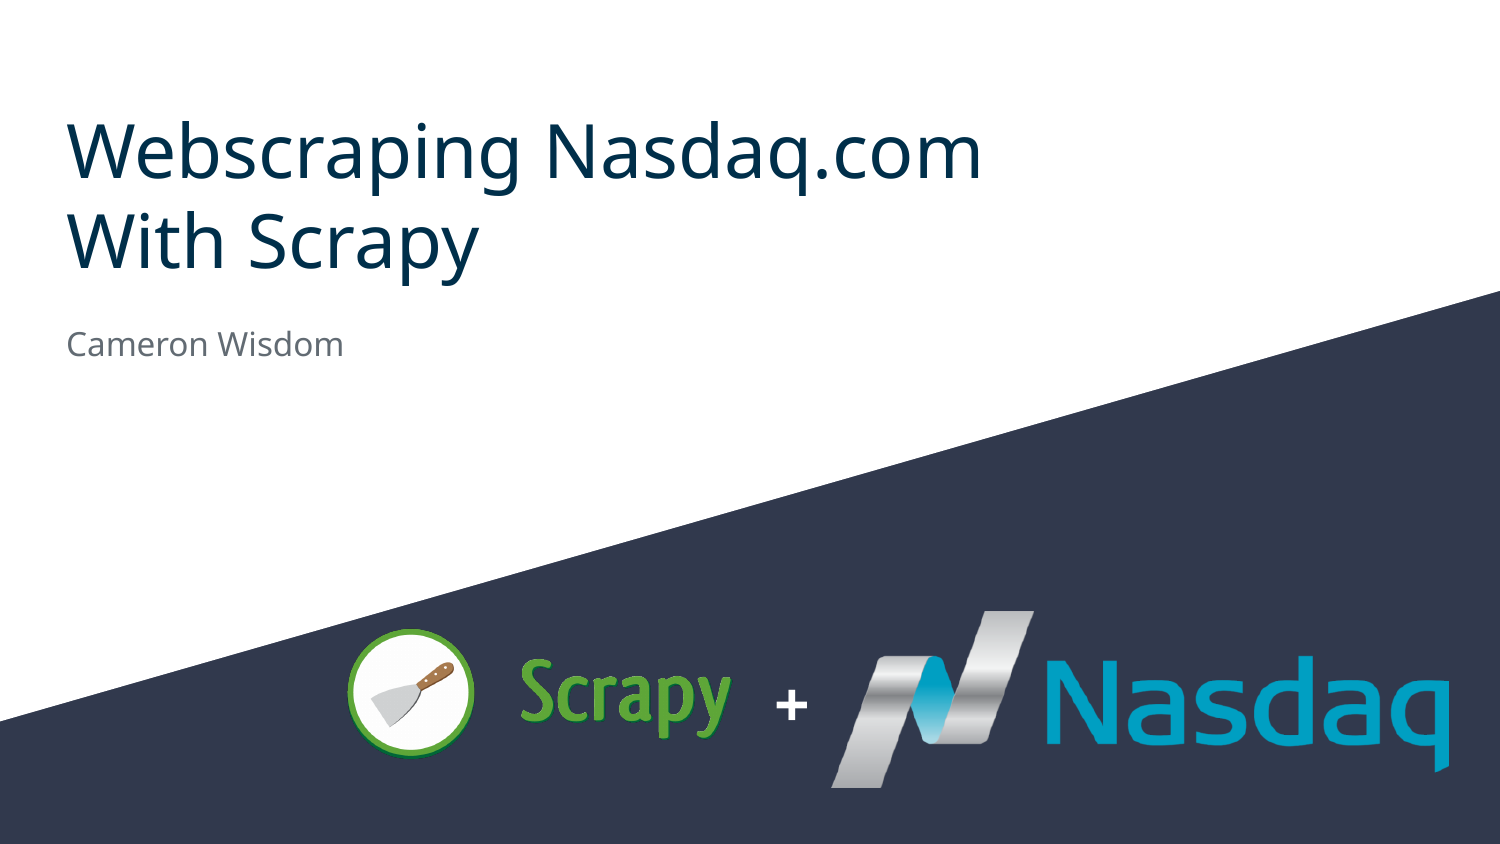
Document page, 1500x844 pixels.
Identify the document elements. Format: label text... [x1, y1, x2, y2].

picture [319, 611, 760, 789]
subtitle Cameron Wisdom [51, 308, 748, 430]
title Webscraping Nasdaq.com With Scrapy [51, 88, 1449, 299]
picture [831, 611, 1450, 789]
text_box + [765, 650, 822, 750]
